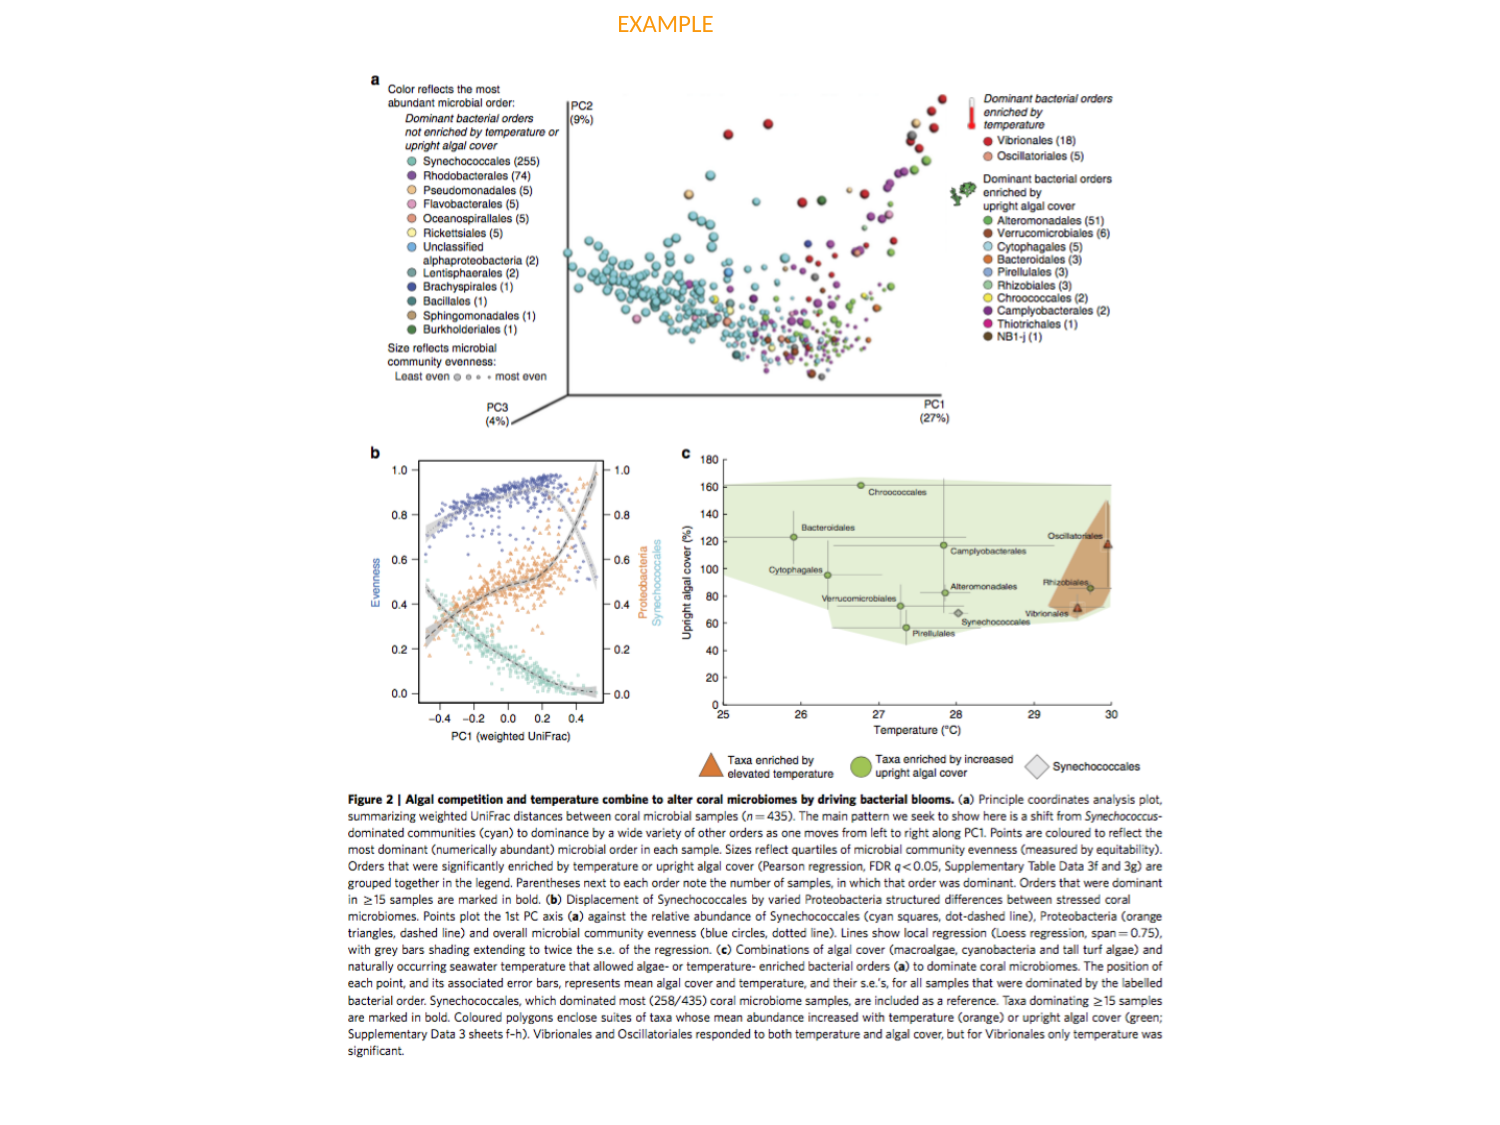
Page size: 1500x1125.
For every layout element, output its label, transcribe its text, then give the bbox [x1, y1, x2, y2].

text_box EXAMPLE [602, 0, 729, 44]
picture [295, 45, 1205, 1078]
